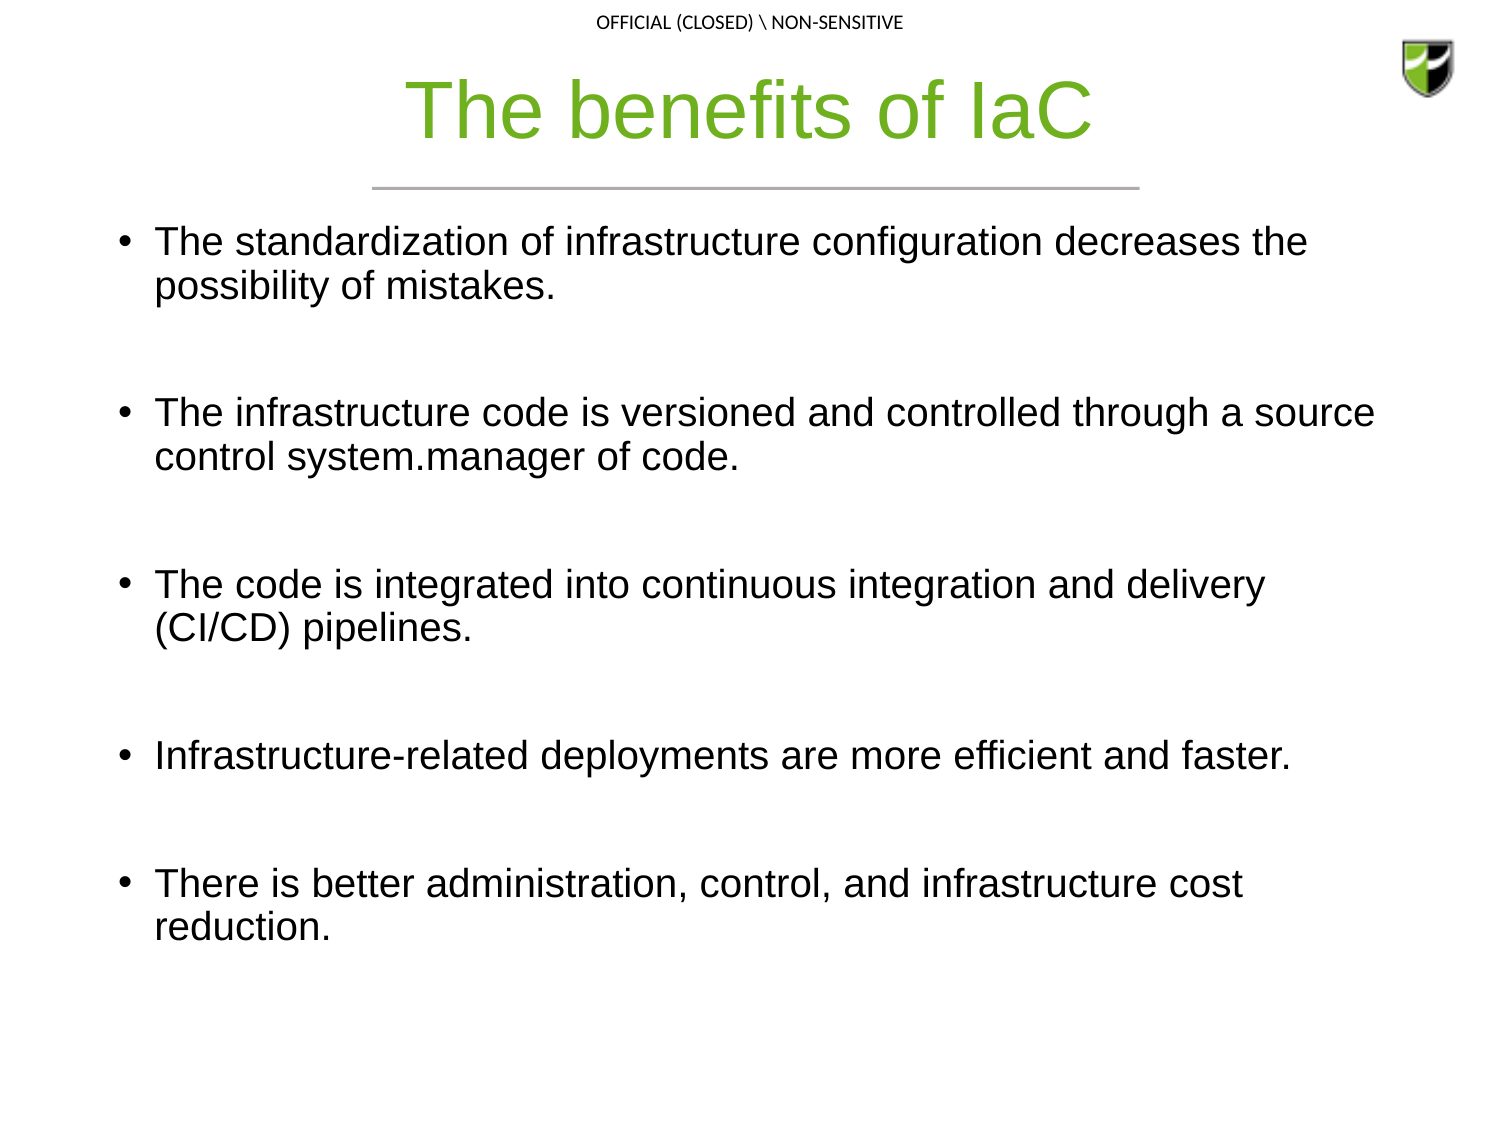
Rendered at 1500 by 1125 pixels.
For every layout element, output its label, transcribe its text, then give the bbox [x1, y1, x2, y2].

list The standardization of infrastructure configuration decreases the possibility of mistakes. The infrastructure code is versioned and controlled through a source control system.manager of code. The code is integrated into continuous integration and delivery (CI/CD) pipelines. Infrastructure-related deployments are more efficient and faster. There is better administration, control, and infrastructure cost reduction. [103, 213, 1397, 958]
picture [1388, 27, 1472, 113]
title The benefits of IaC [137, 59, 1363, 164]
